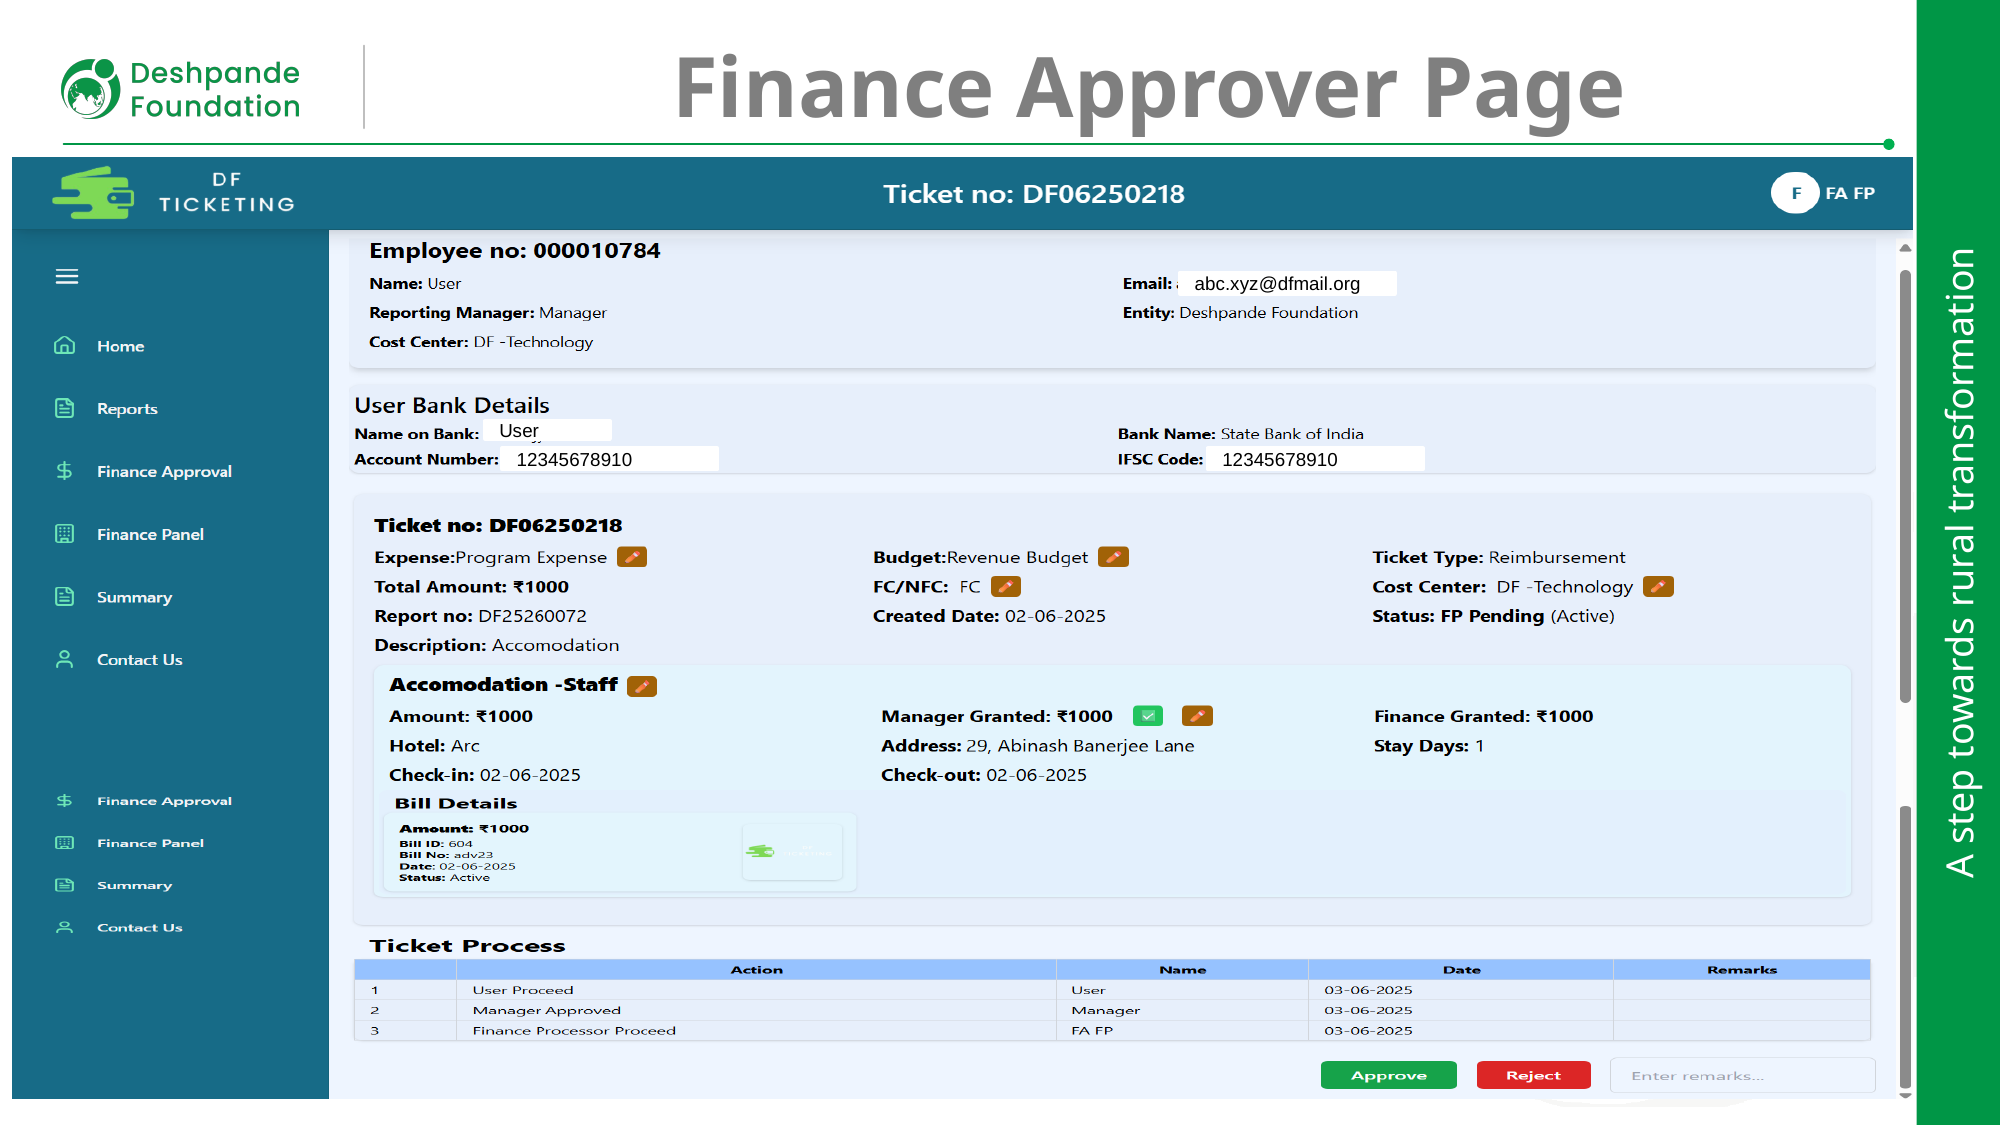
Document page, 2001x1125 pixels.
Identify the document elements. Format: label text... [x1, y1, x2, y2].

picture [61, 59, 299, 119]
title Finance Approver Page [415, 35, 1884, 145]
picture [12, 156, 1914, 1099]
